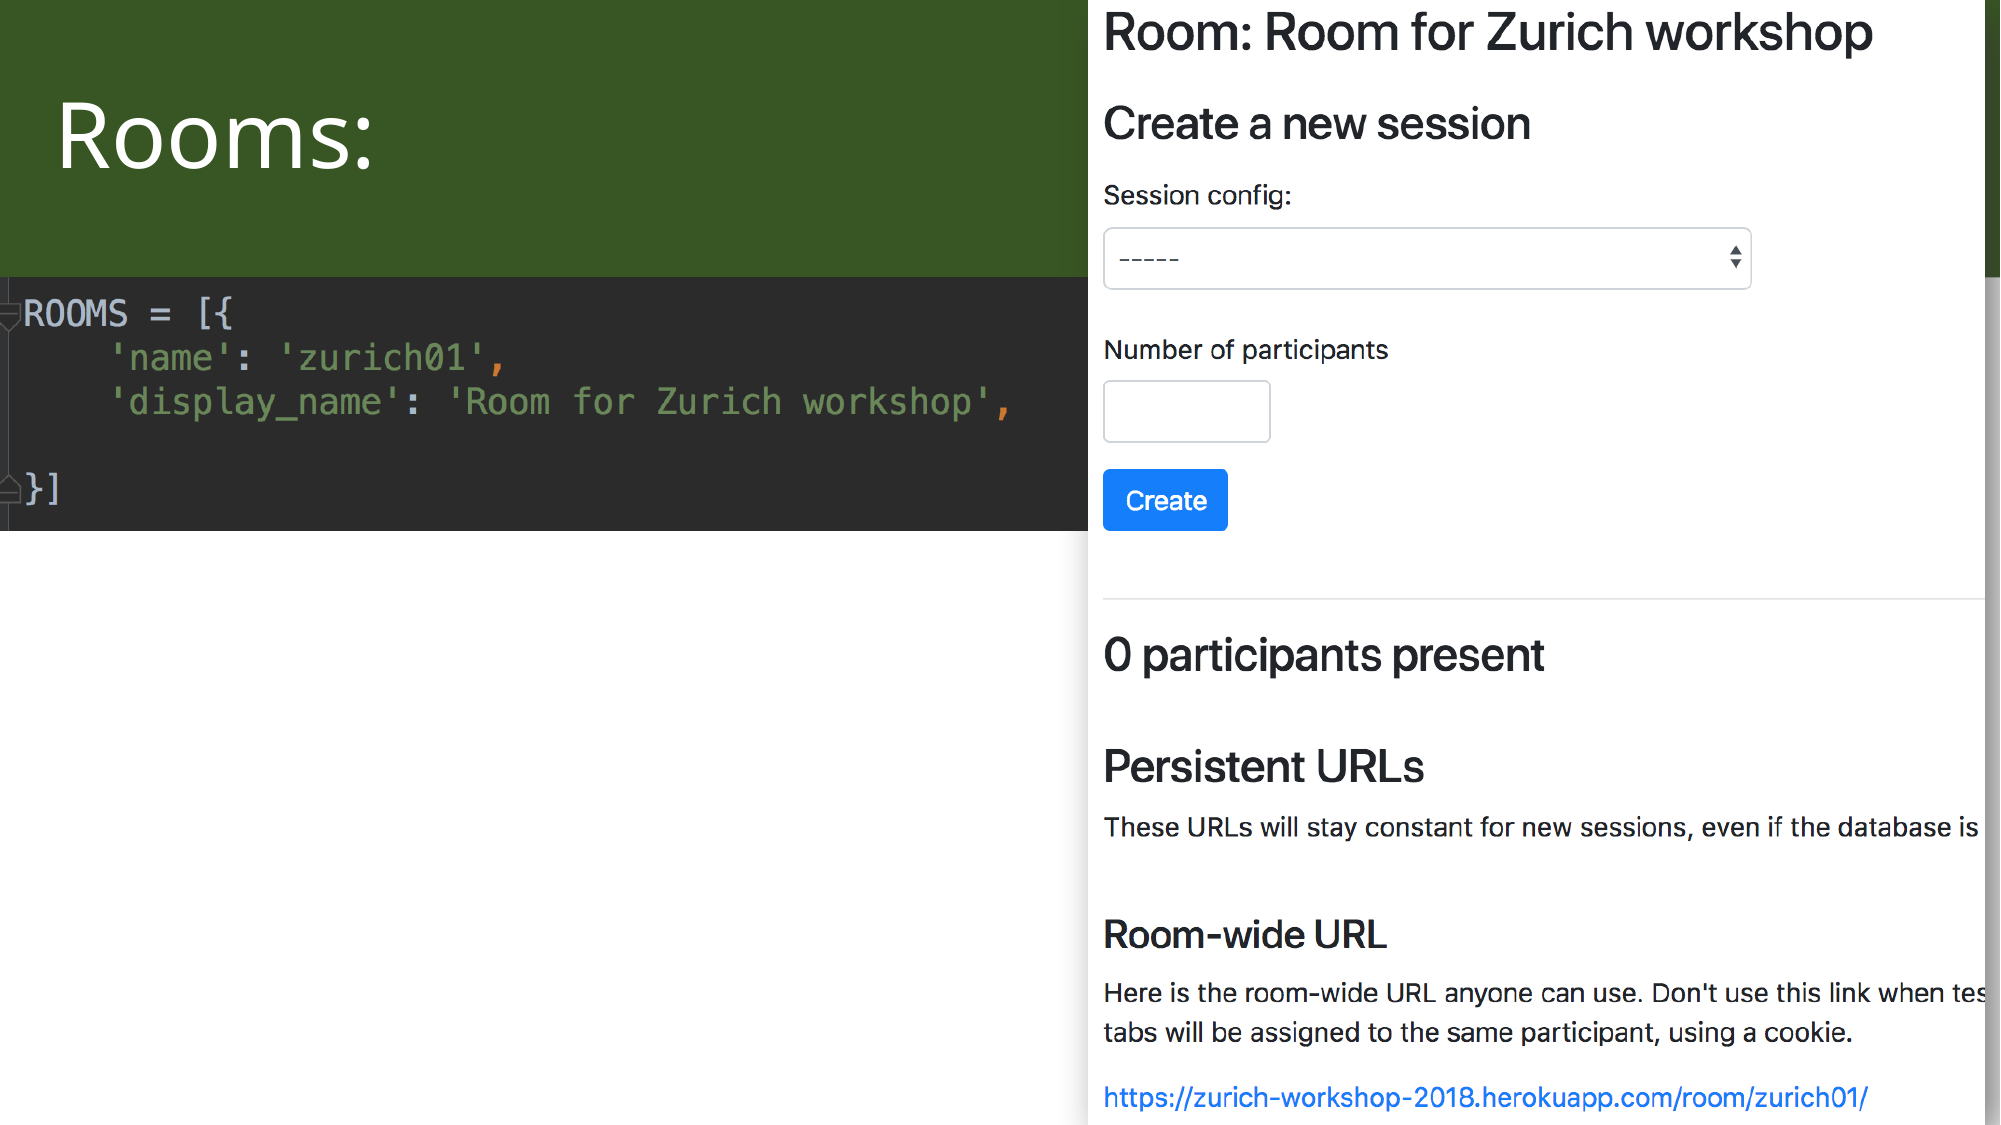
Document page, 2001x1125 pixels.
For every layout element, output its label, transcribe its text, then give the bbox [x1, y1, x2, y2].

title Rooms: [0, 0, 1086, 277]
picture [0, 0, 1985, 1125]
